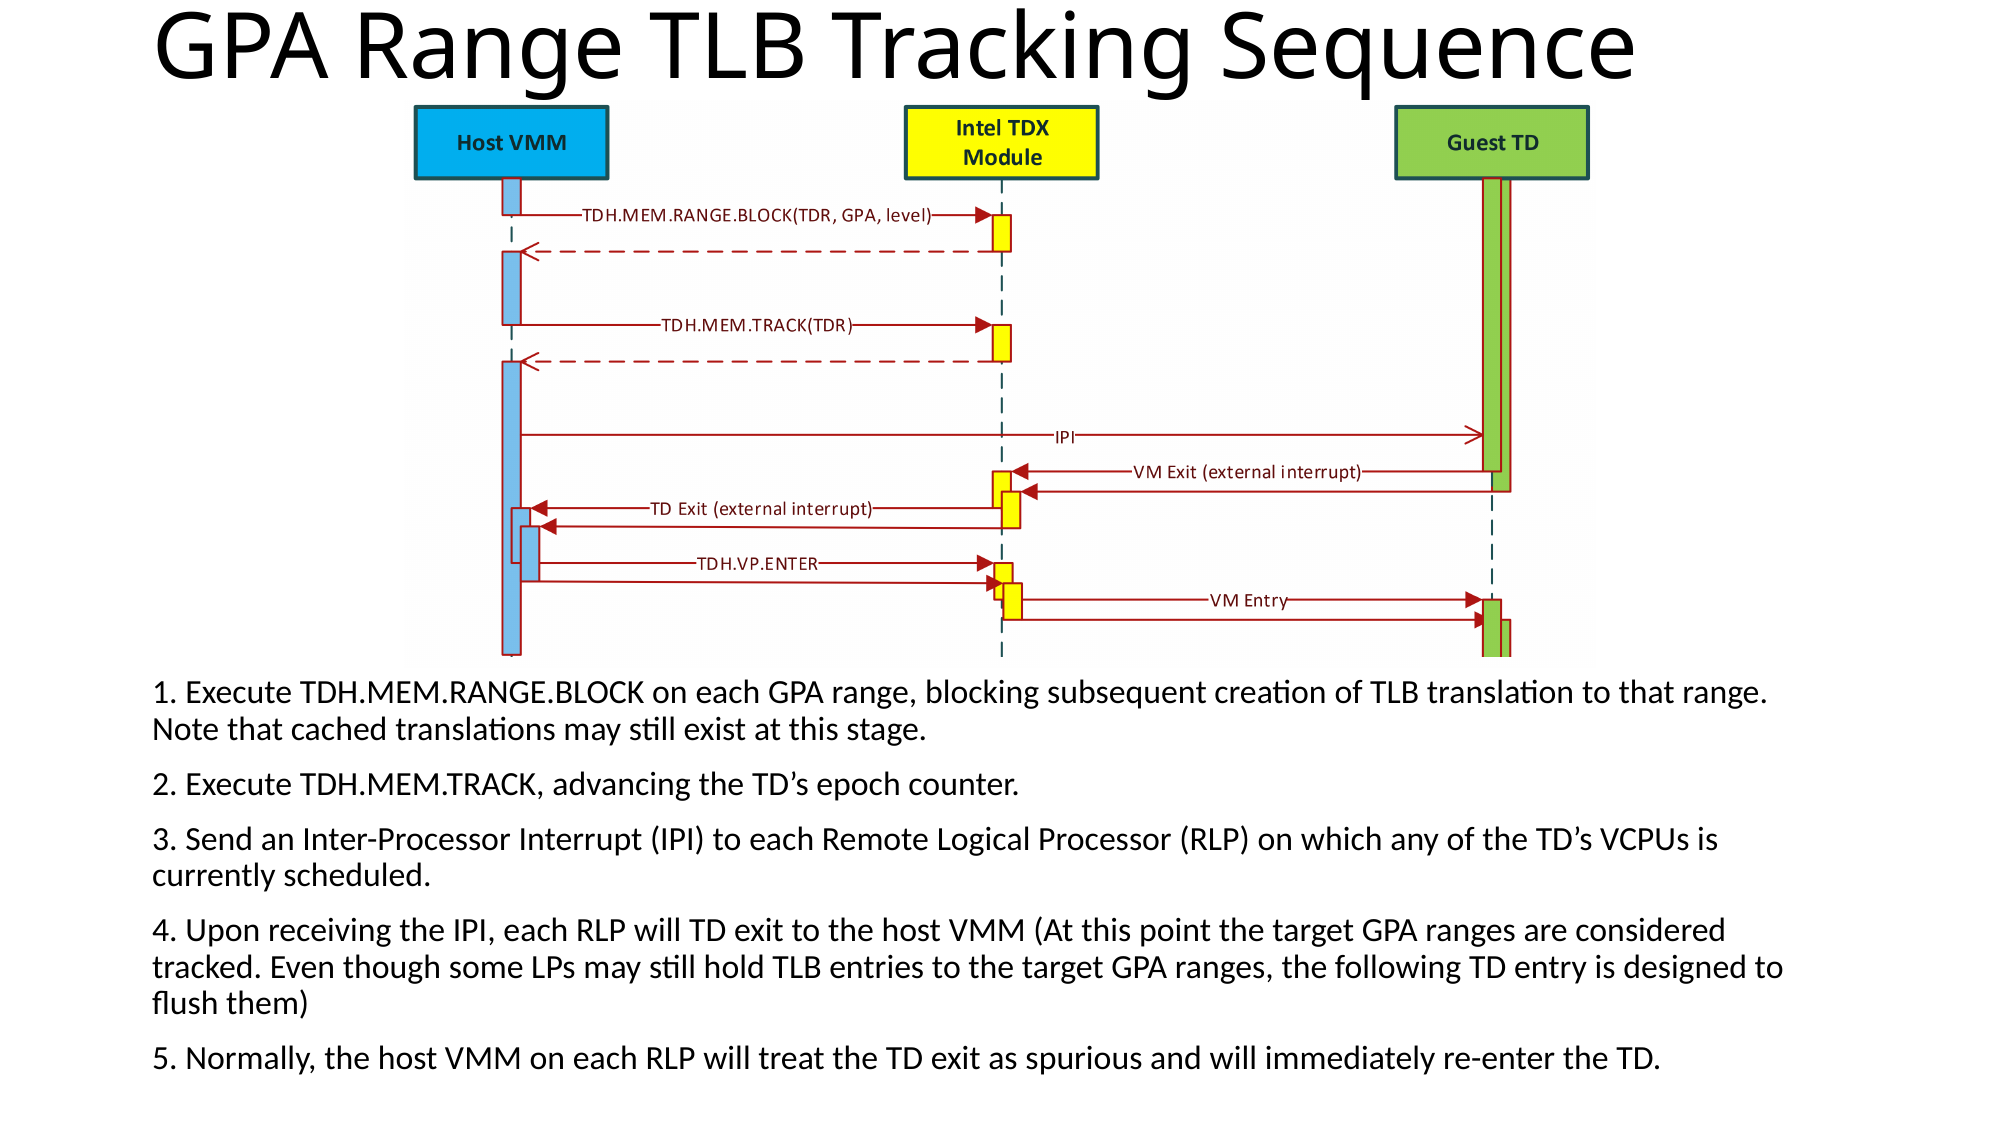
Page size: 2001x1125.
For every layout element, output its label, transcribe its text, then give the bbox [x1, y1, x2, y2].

list 1. Execute TDH.MEM.RANGE.BLOCK on each GPA range, blocking subsequent creation of TLB translation to that range. Note that cached translations may still exist at this stage. 2. Execute TDH.MEM.TRACK, advancing the TD’s epoch counter. 3. Send an Inter-Processor Interrupt (IPI) to each Remote Logical Processor (RLP) on which any of the TD’s VCPUs is currently scheduled. 4. Upon receiving the IPI, each RLP will TD exit to the host VMM (At this point the target GPA ranges are considered tracked. Even though some LPs may still hold TLB entries to the target GPA ranges, the following TD entry is designed to flush them) 5. Normally, the host VMM on each RLP will treat the TD exit as spurious and will immediately re-enter the TD. [137, 667, 1853, 1088]
title ﻿GPA Range TLB Tracking Sequence [137, 0, 1863, 158]
picture [404, 100, 1596, 668]
